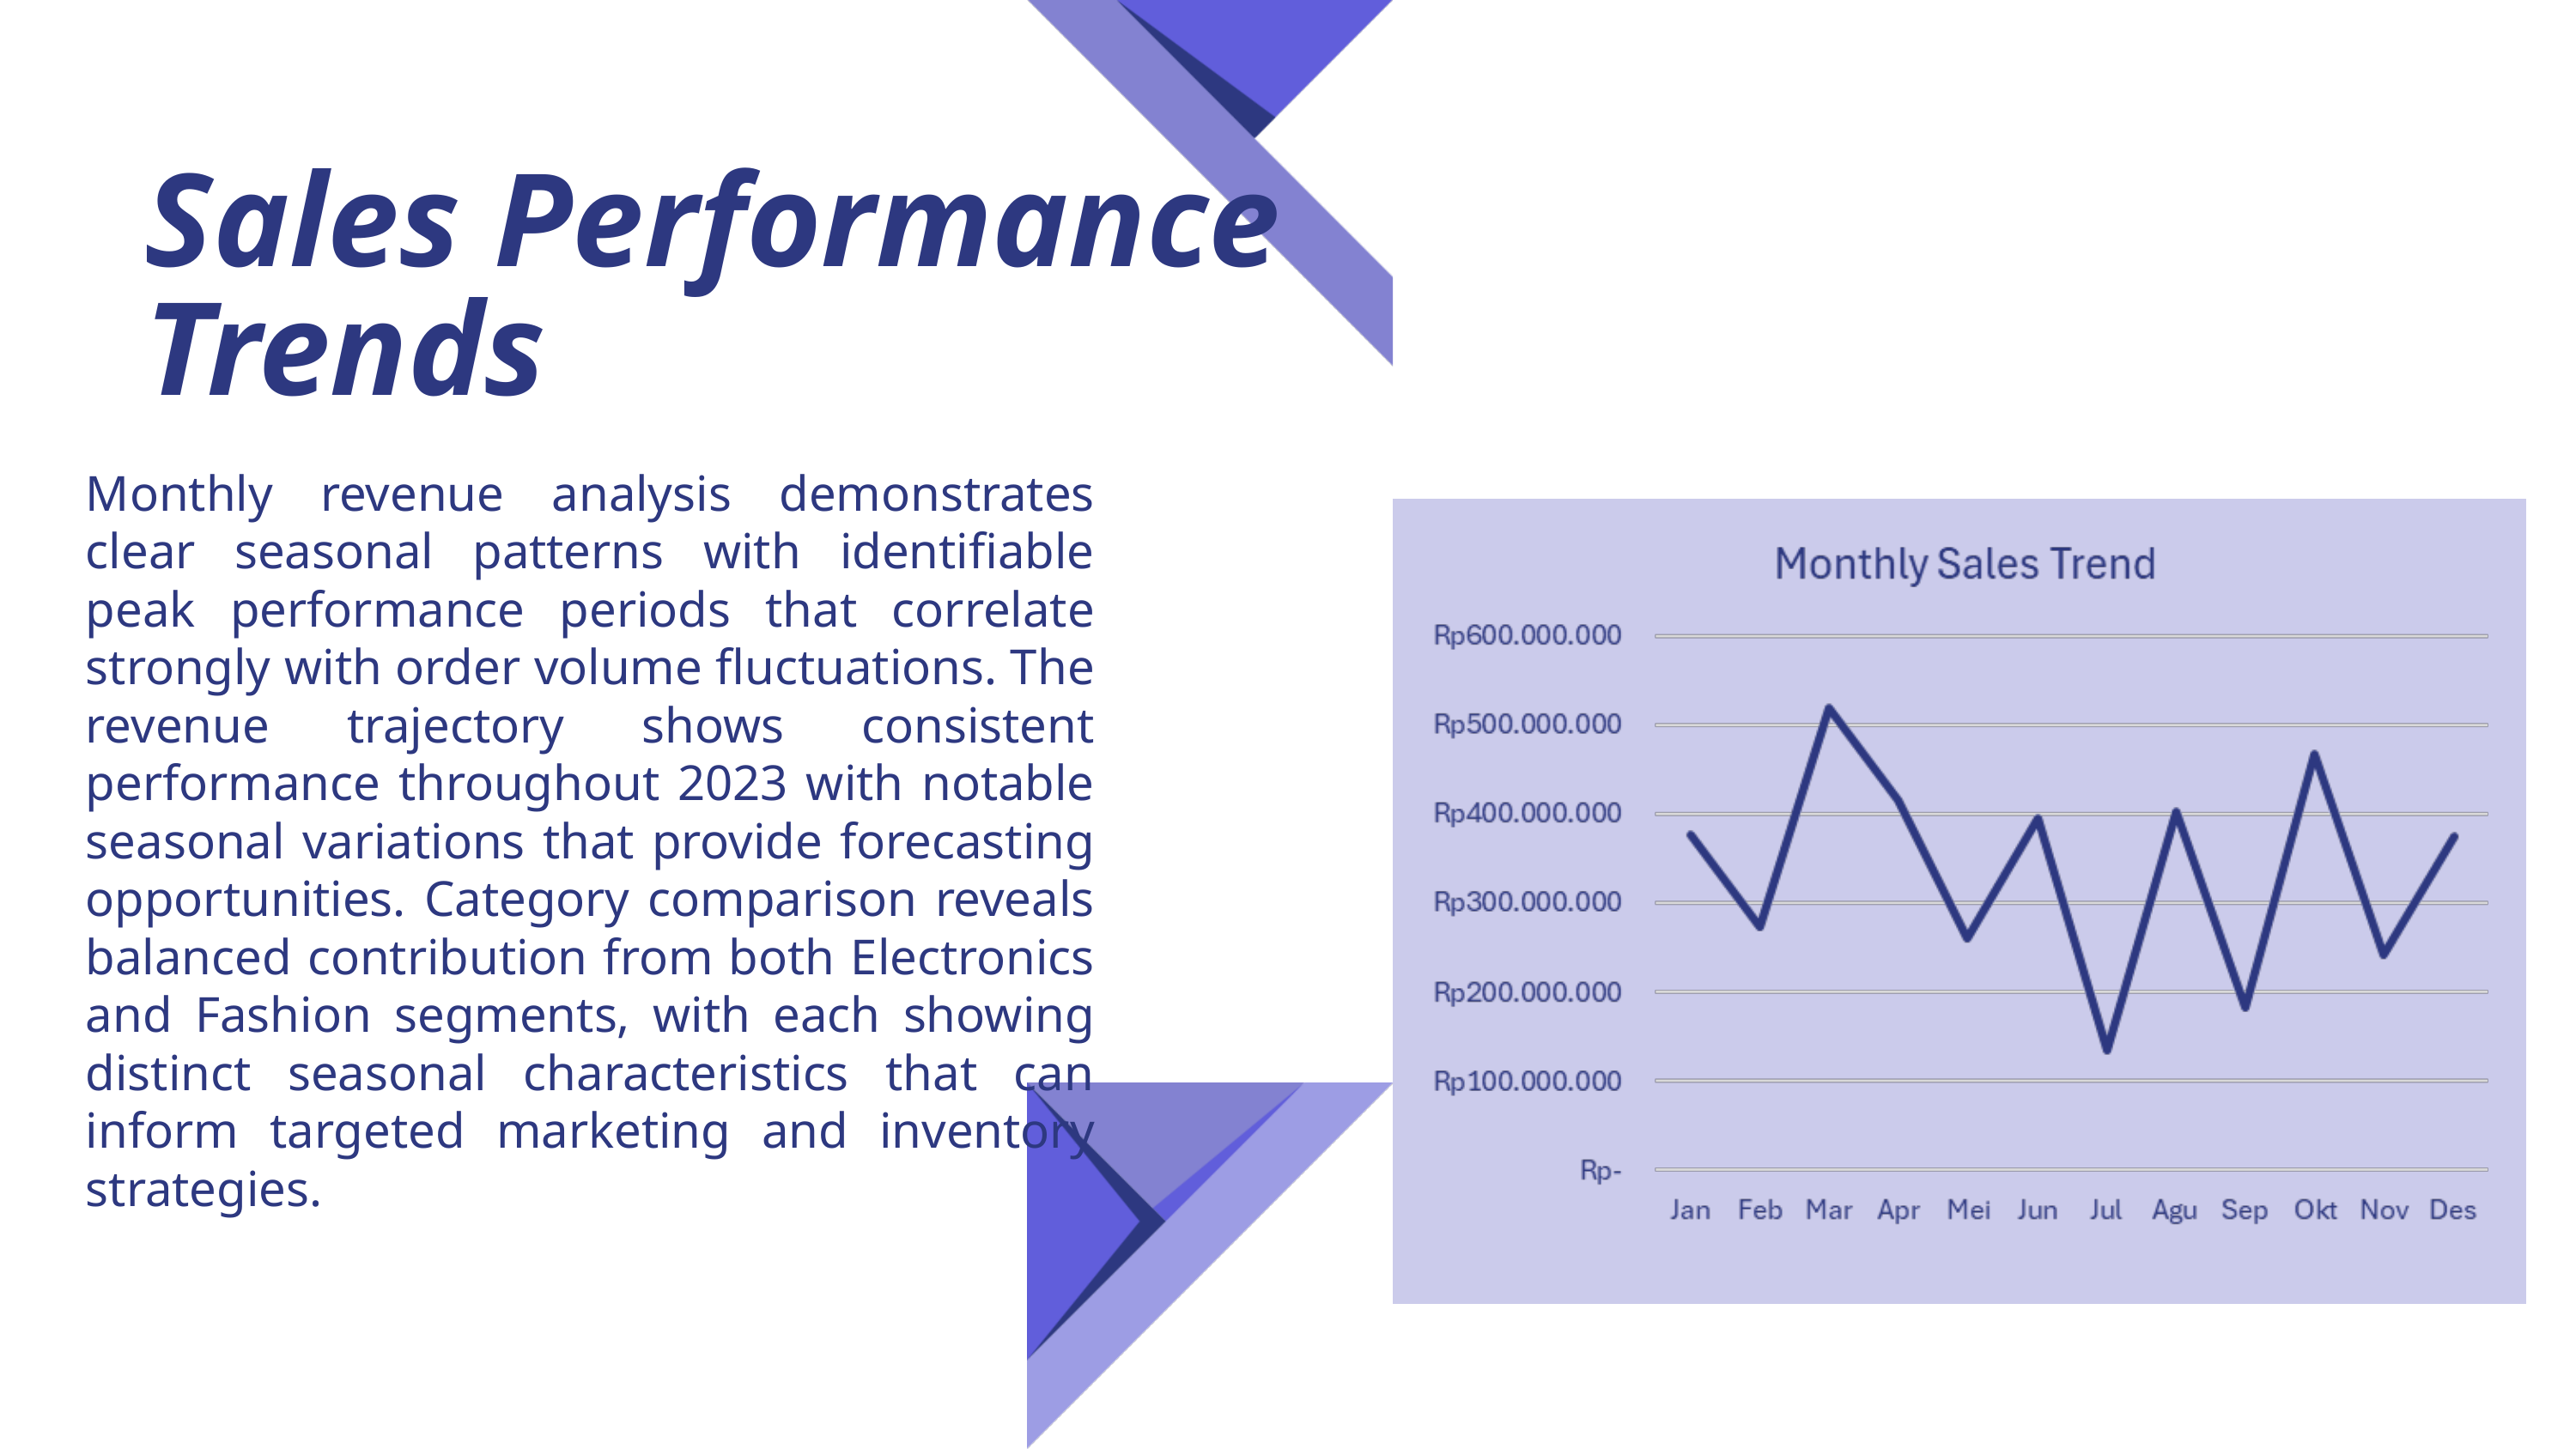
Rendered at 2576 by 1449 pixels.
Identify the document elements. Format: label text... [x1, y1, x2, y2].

text_box Sales Performance Trends [144, 163, 1289, 421]
text_box [1026, 1082, 1394, 1449]
text_box [1027, 0, 1394, 367]
text_box Monthly revenue analysis demonstrates clear seasonal patterns with identifiable peak performance periods that correlate strongly with order volume fluctuations. The revenue trajectory shows consistent performance throughout 2023 with notable seasonal variations that provide forecasting opportunities. Category comparison reveals balanced contribution from both Electronics and Fashion segments, with each showing distinct seasonal characteristics that can inform targeted marketing and inventory strategies. [85, 463, 1095, 1216]
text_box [1392, 499, 2526, 1304]
